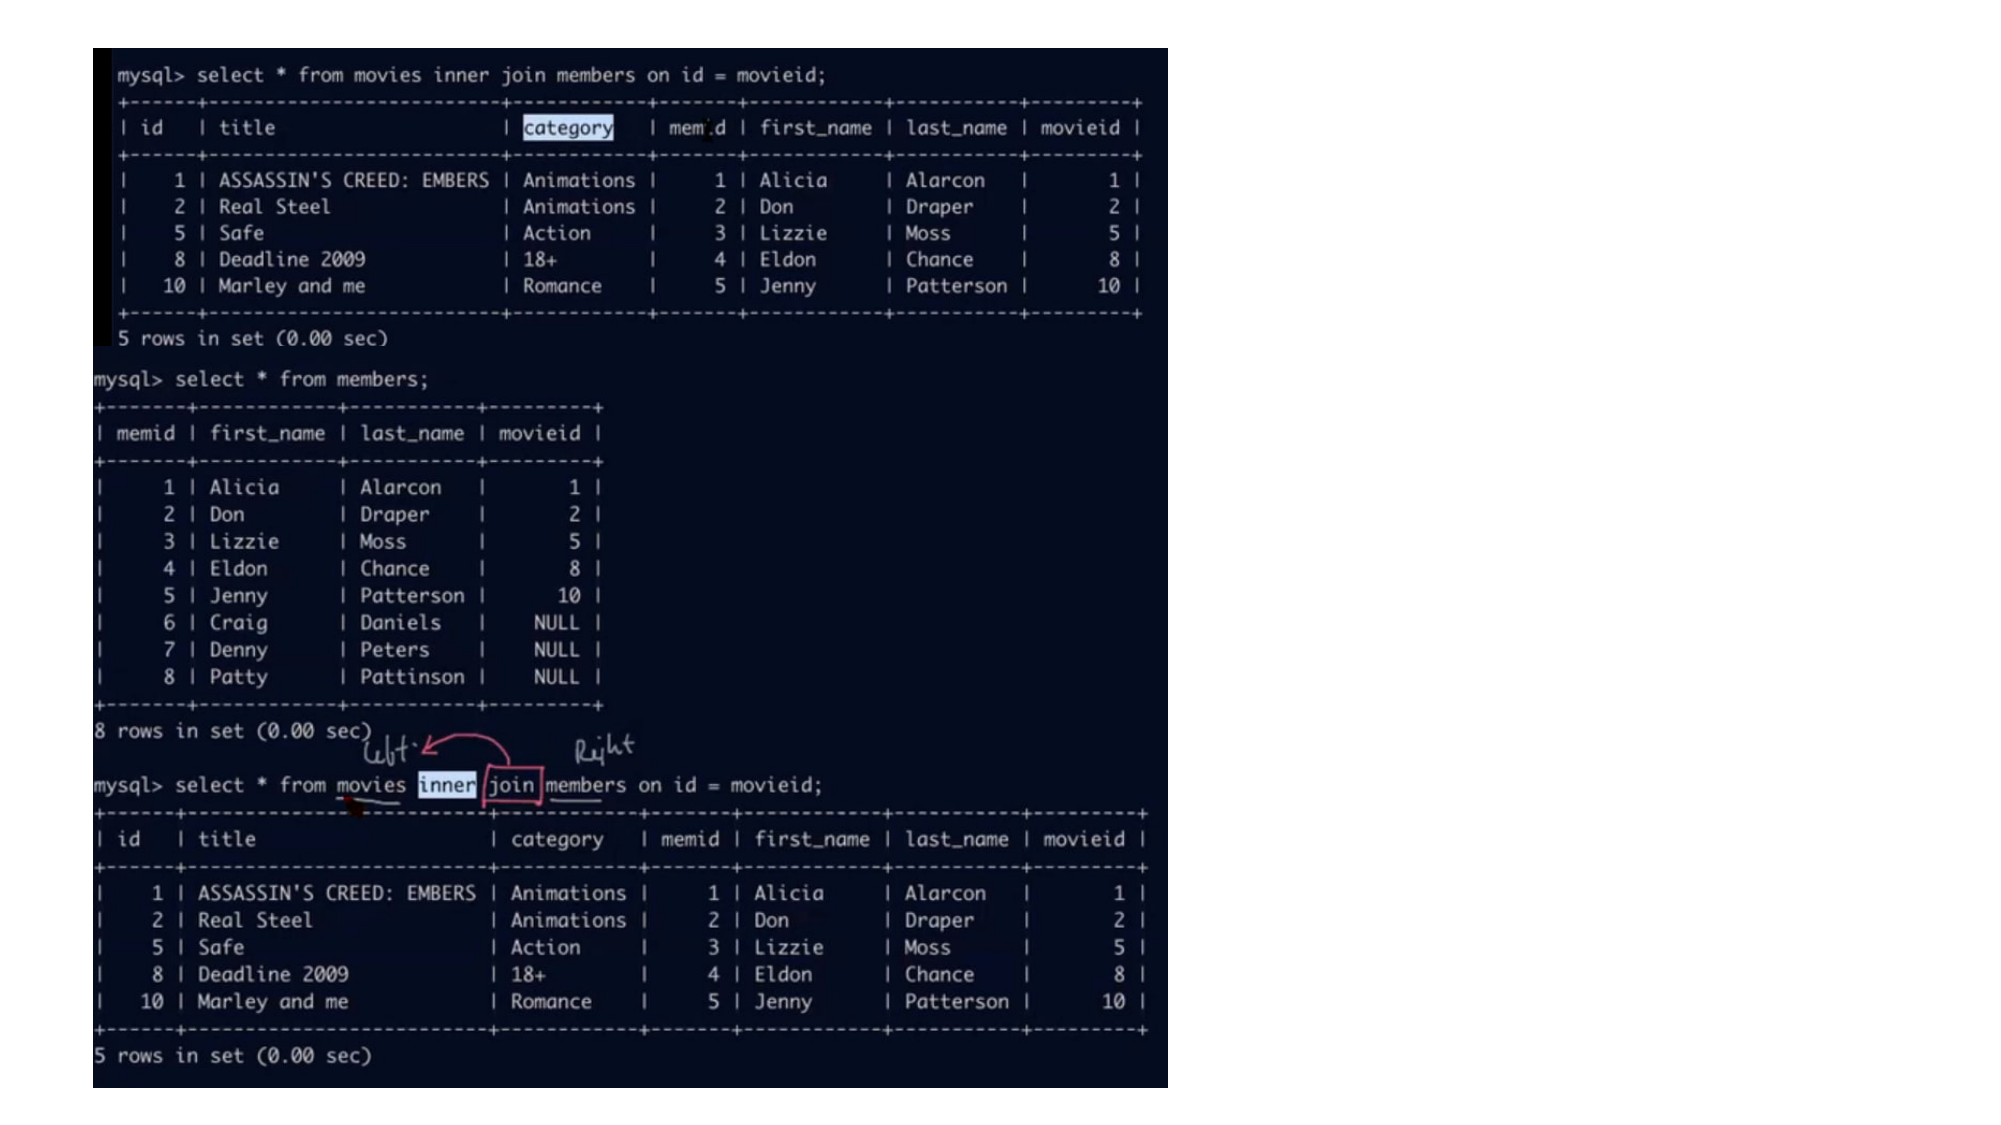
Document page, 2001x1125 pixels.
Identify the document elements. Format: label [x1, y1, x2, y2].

picture [93, 48, 1168, 1088]
